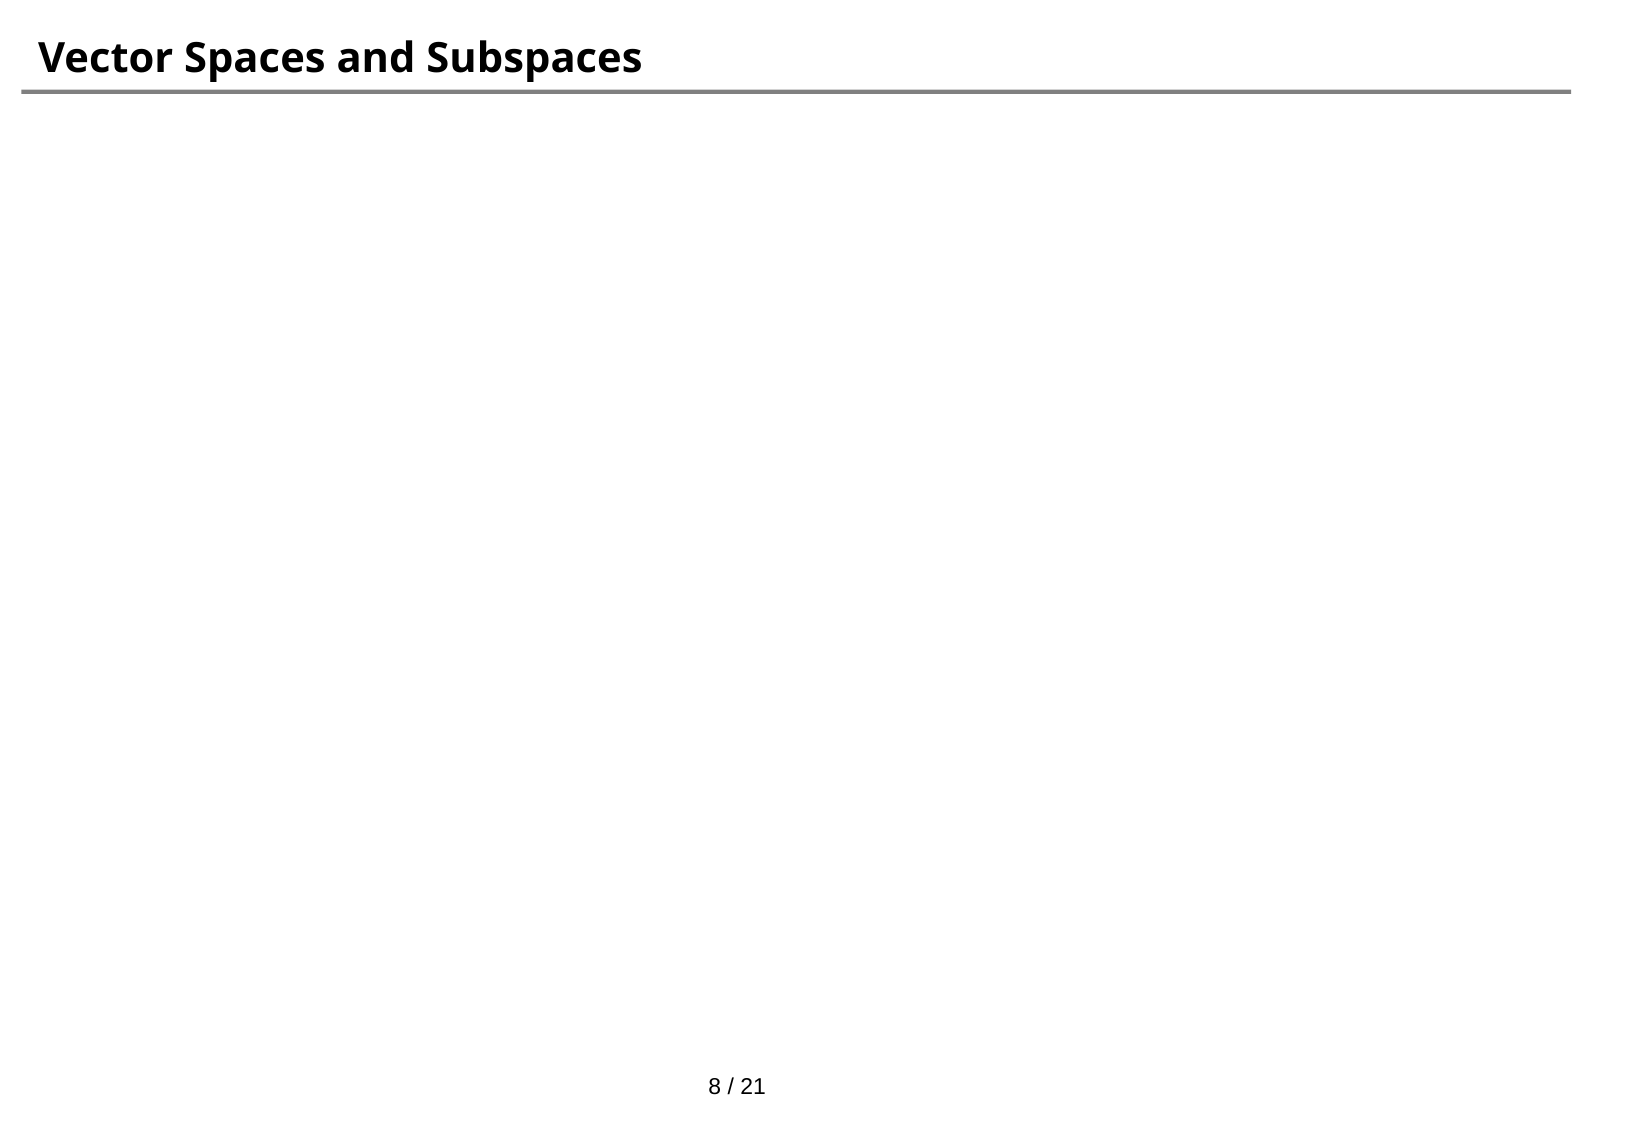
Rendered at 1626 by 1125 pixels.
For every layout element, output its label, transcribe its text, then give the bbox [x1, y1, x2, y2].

title Vector Spaces and Subspaces [22, 21, 1179, 91]
